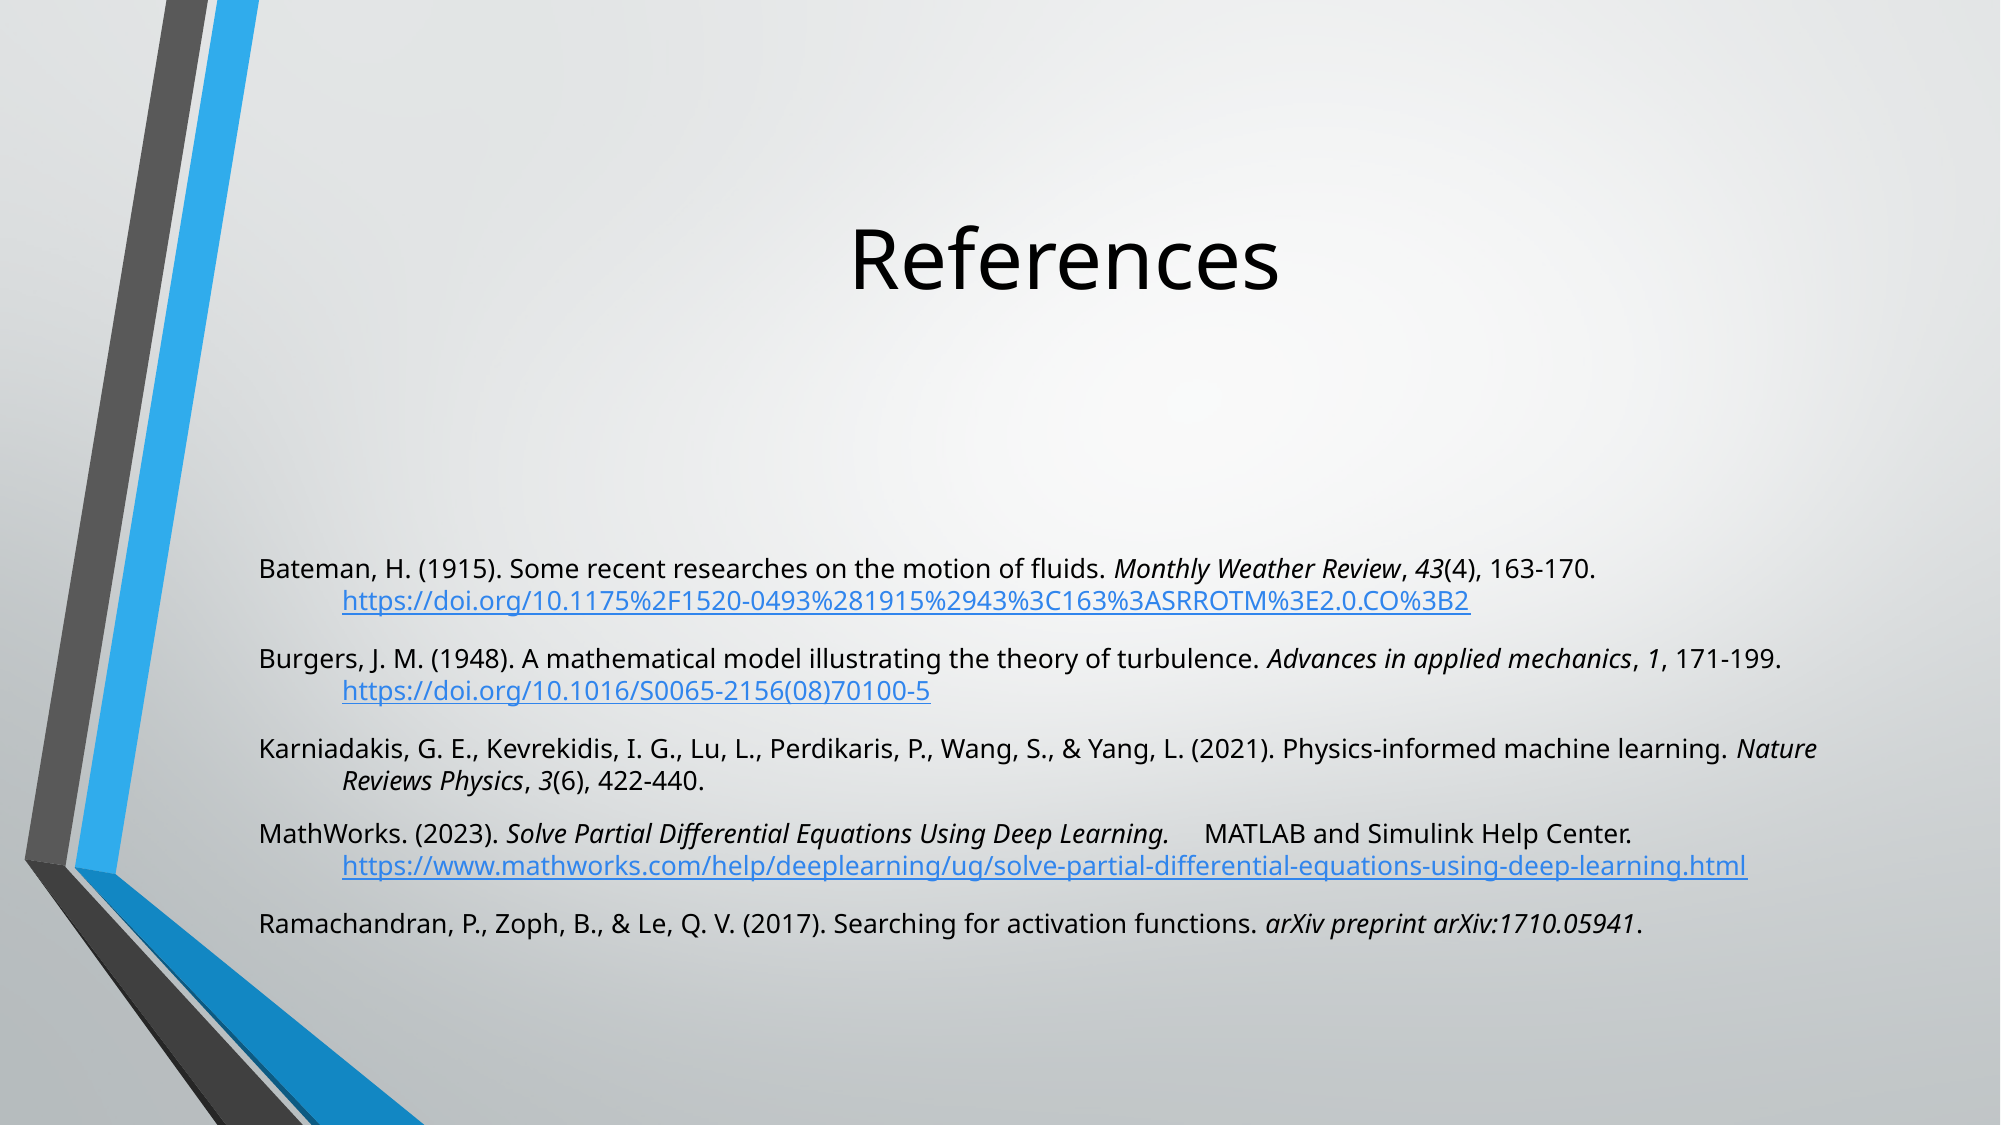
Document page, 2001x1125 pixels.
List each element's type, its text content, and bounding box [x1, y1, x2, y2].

list Bateman, H. (1915). Some recent researches on the motion of fluids. Monthly Weather Review, 43(4), 163-170. https://doi.org/10.1175%2F1520-0493%281915%2943%3C163%3ASRROTM%3E2.0.CO%3B2 Burgers, J. M. (1948). A mathematical model illustrating the theory of turbulence. Advances in applied mechanics, 1, 171-199. https://doi.org/10.1016/S0065-2156(08)70100-5 Karniadakis, G. E., Kevrekidis, I. G., Lu, L., Perdikaris, P., Wang, S., & Yang, L. (2021). Physics-informed machine learning. Nature Reviews Physics, 3(6), 422-440. MathWorks. (2023). Solve Partial Differential Equations Using Deep Learning. MATLAB and Simulink Help Center. https://www.mathworks.com/help/deeplearning/ug/solve-partial-differential-equations-using-deep-learning.html Ramachandran, P., Zoph, B., & Le, Q. V. (2017). Searching for activation functions. arXiv preprint arXiv:1710.05941. [243, 437, 1887, 950]
title References [243, 112, 1887, 400]
